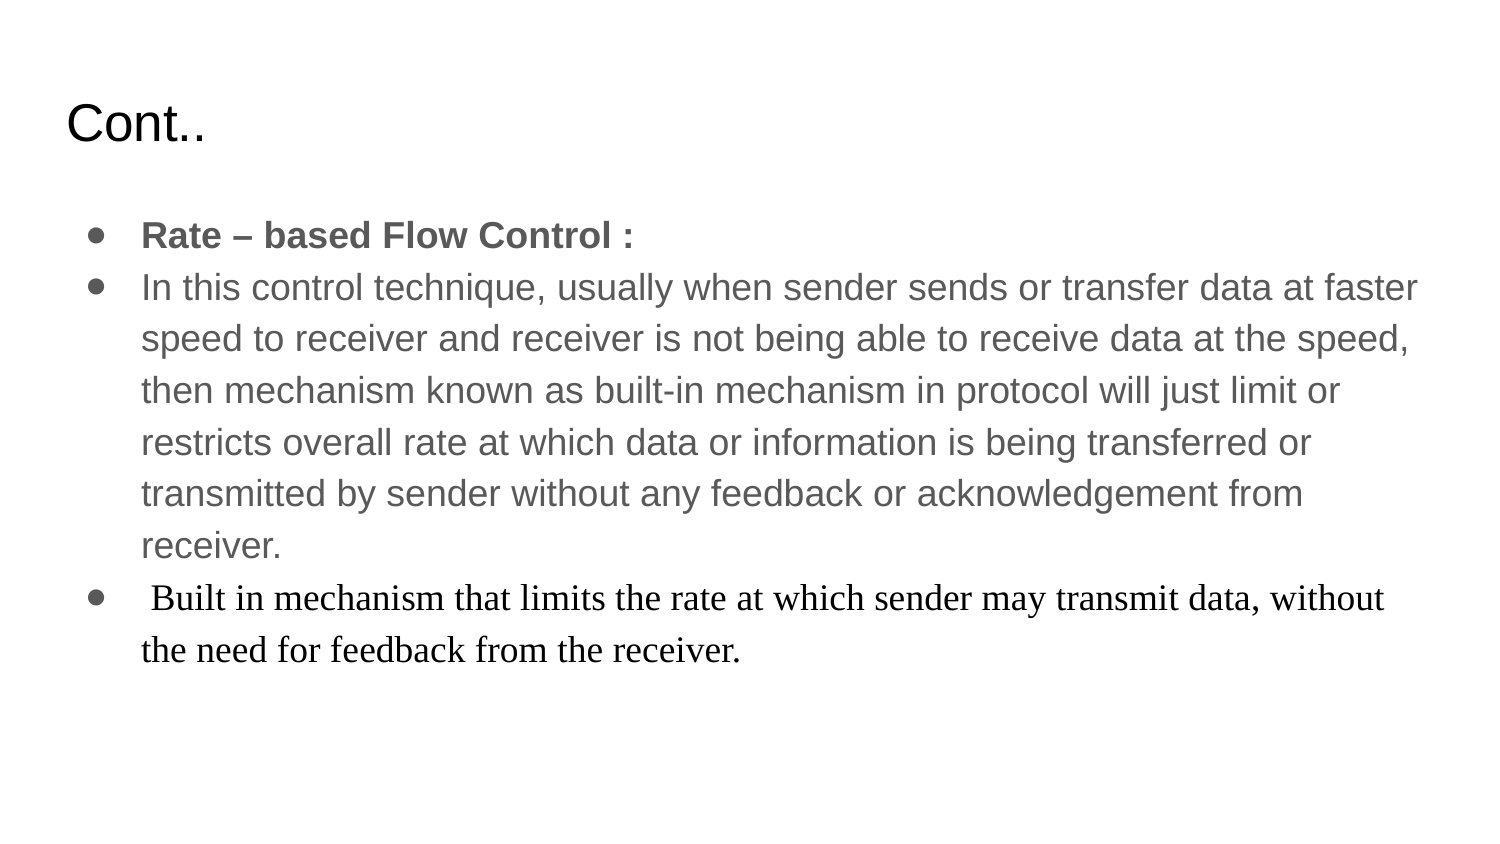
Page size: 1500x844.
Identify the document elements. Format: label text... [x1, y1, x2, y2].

list Rate – based Flow Control : In this control technique, usually when sender sends or transfer data at faster speed to receiver and receiver is not being able to receive data at the speed, then mechanism known as built-in mechanism in protocol will just limit or restricts overall rate at which data or information is being transferred or transmitted by sender without any feedback or acknowledgement from receiver. Built in mechanism that limits the rate at which sender may transmit data, without the need for feedback from the receiver. [51, 189, 1449, 750]
title Cont.. [51, 72, 1449, 167]
